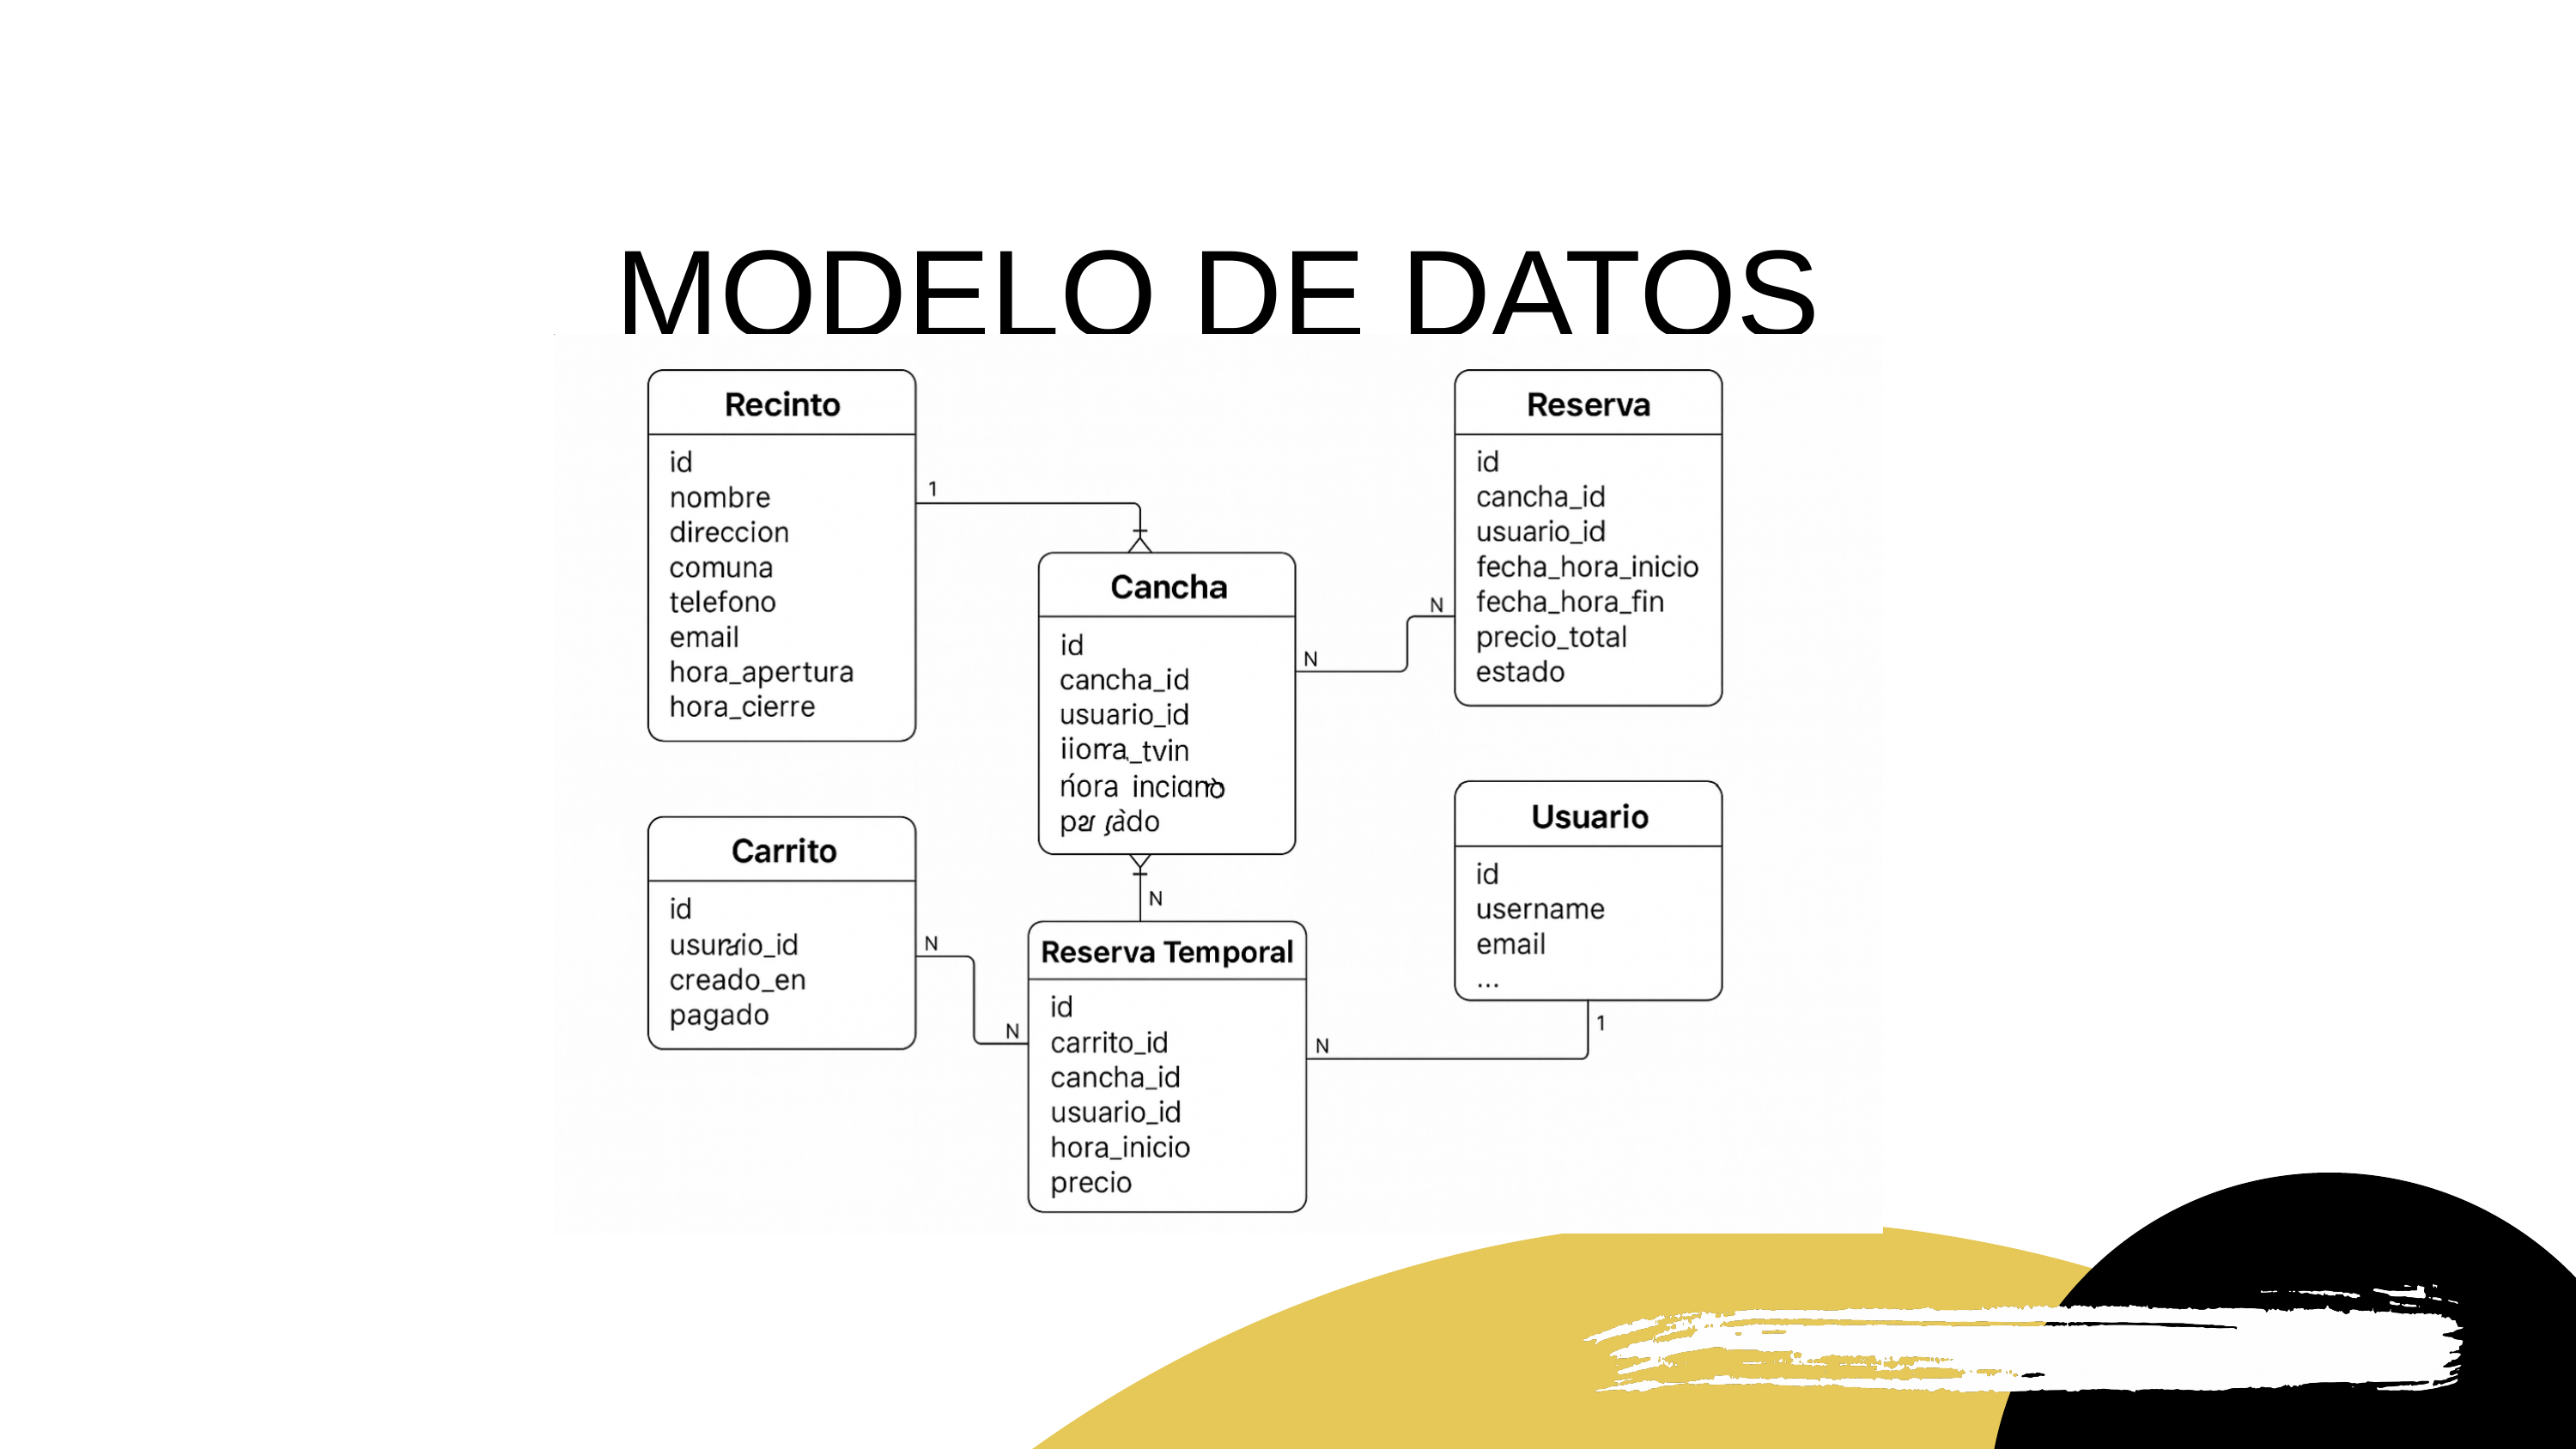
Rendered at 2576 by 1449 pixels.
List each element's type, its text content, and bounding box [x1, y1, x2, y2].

picture [554, 334, 1883, 1234]
text_box MODELO DE DATOS [75, 94, 2361, 363]
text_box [519, 1219, 1984, 1449]
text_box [1988, 1172, 2576, 1449]
